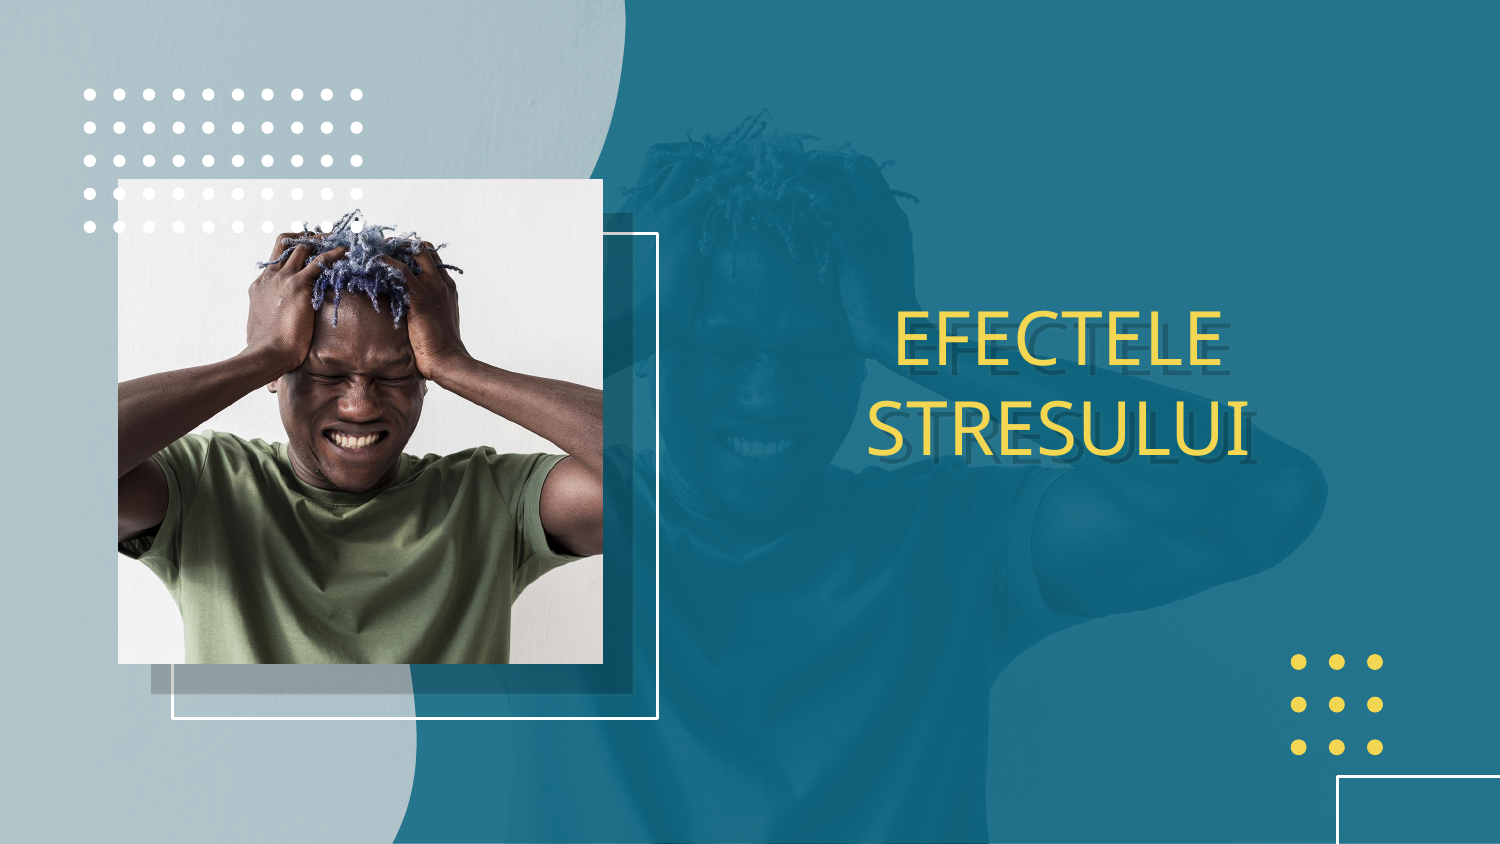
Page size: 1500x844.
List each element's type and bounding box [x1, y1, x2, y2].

text_box [1290, 653, 1384, 756]
text_box [150, 20, 296, 301]
picture [0, 0, 1500, 844]
